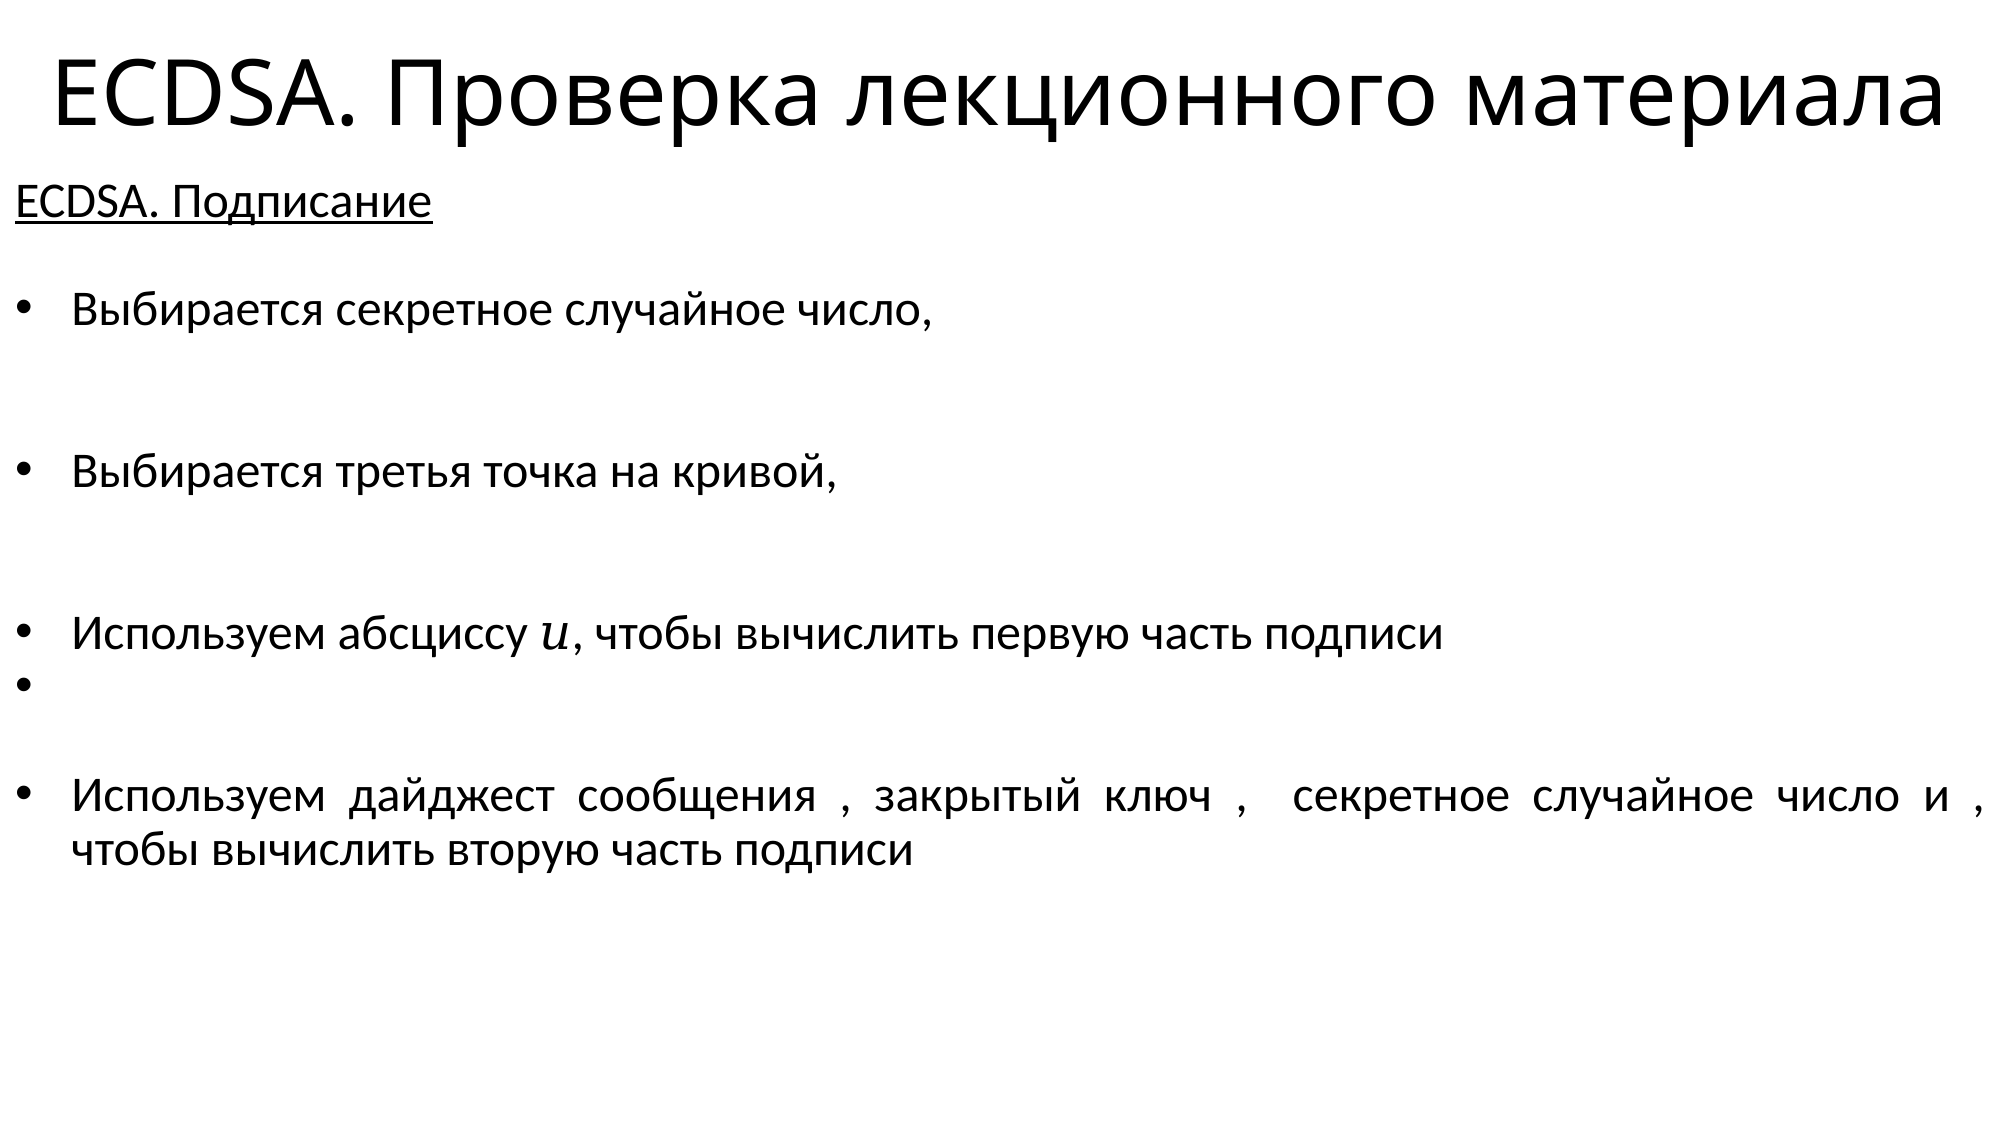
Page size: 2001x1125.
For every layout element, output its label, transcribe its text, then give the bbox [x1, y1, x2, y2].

title ECDSA. Проверка лекционного материала [0, 23, 2000, 168]
